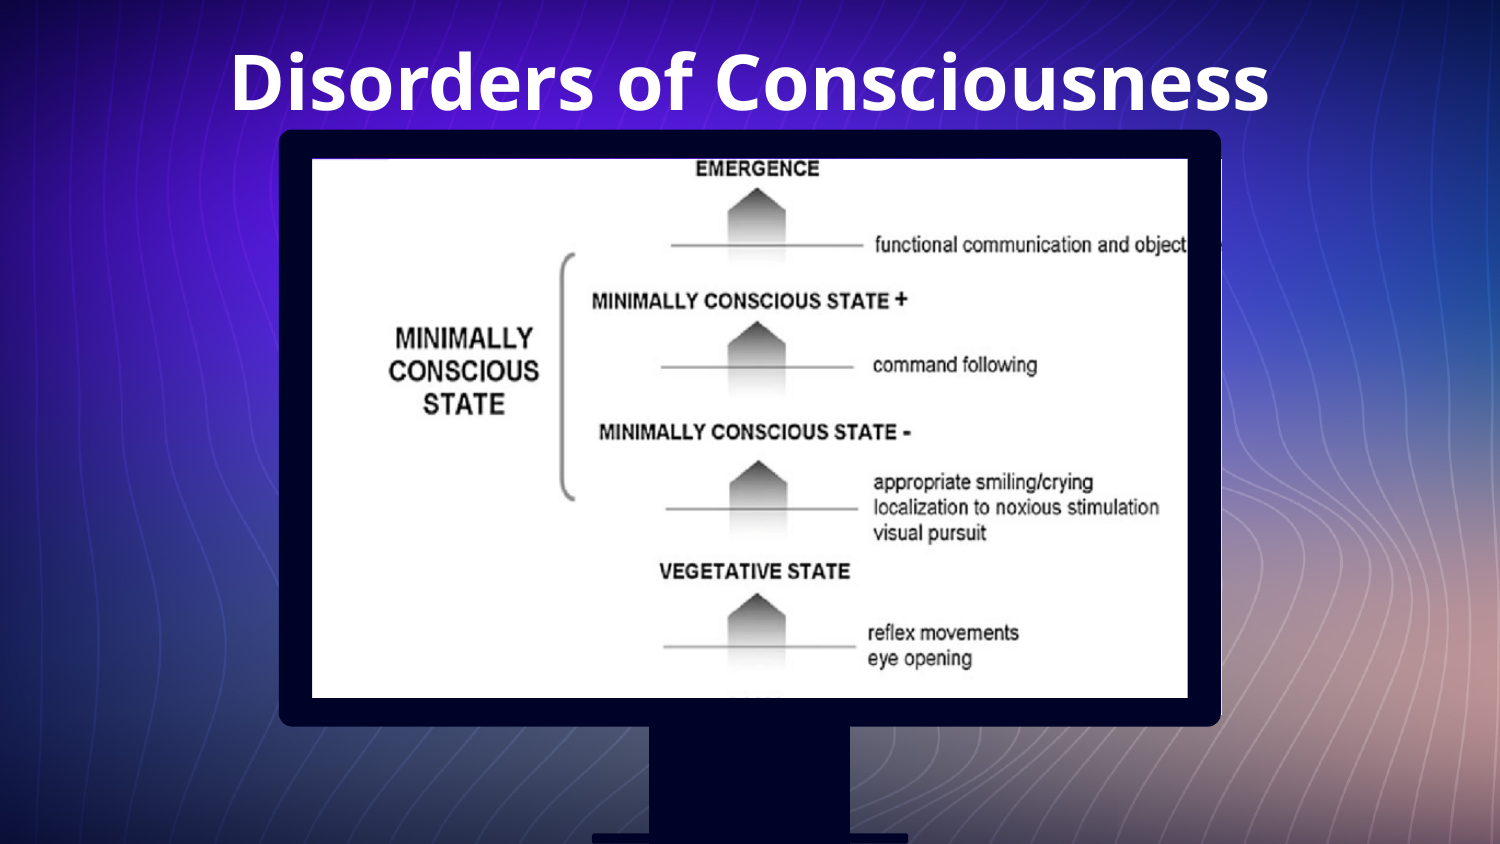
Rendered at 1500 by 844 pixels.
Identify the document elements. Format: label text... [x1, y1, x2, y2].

picture [0, 0, 1500, 844]
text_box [278, 129, 1222, 844]
text_box Disorders of Consciousness [116, 46, 1383, 141]
